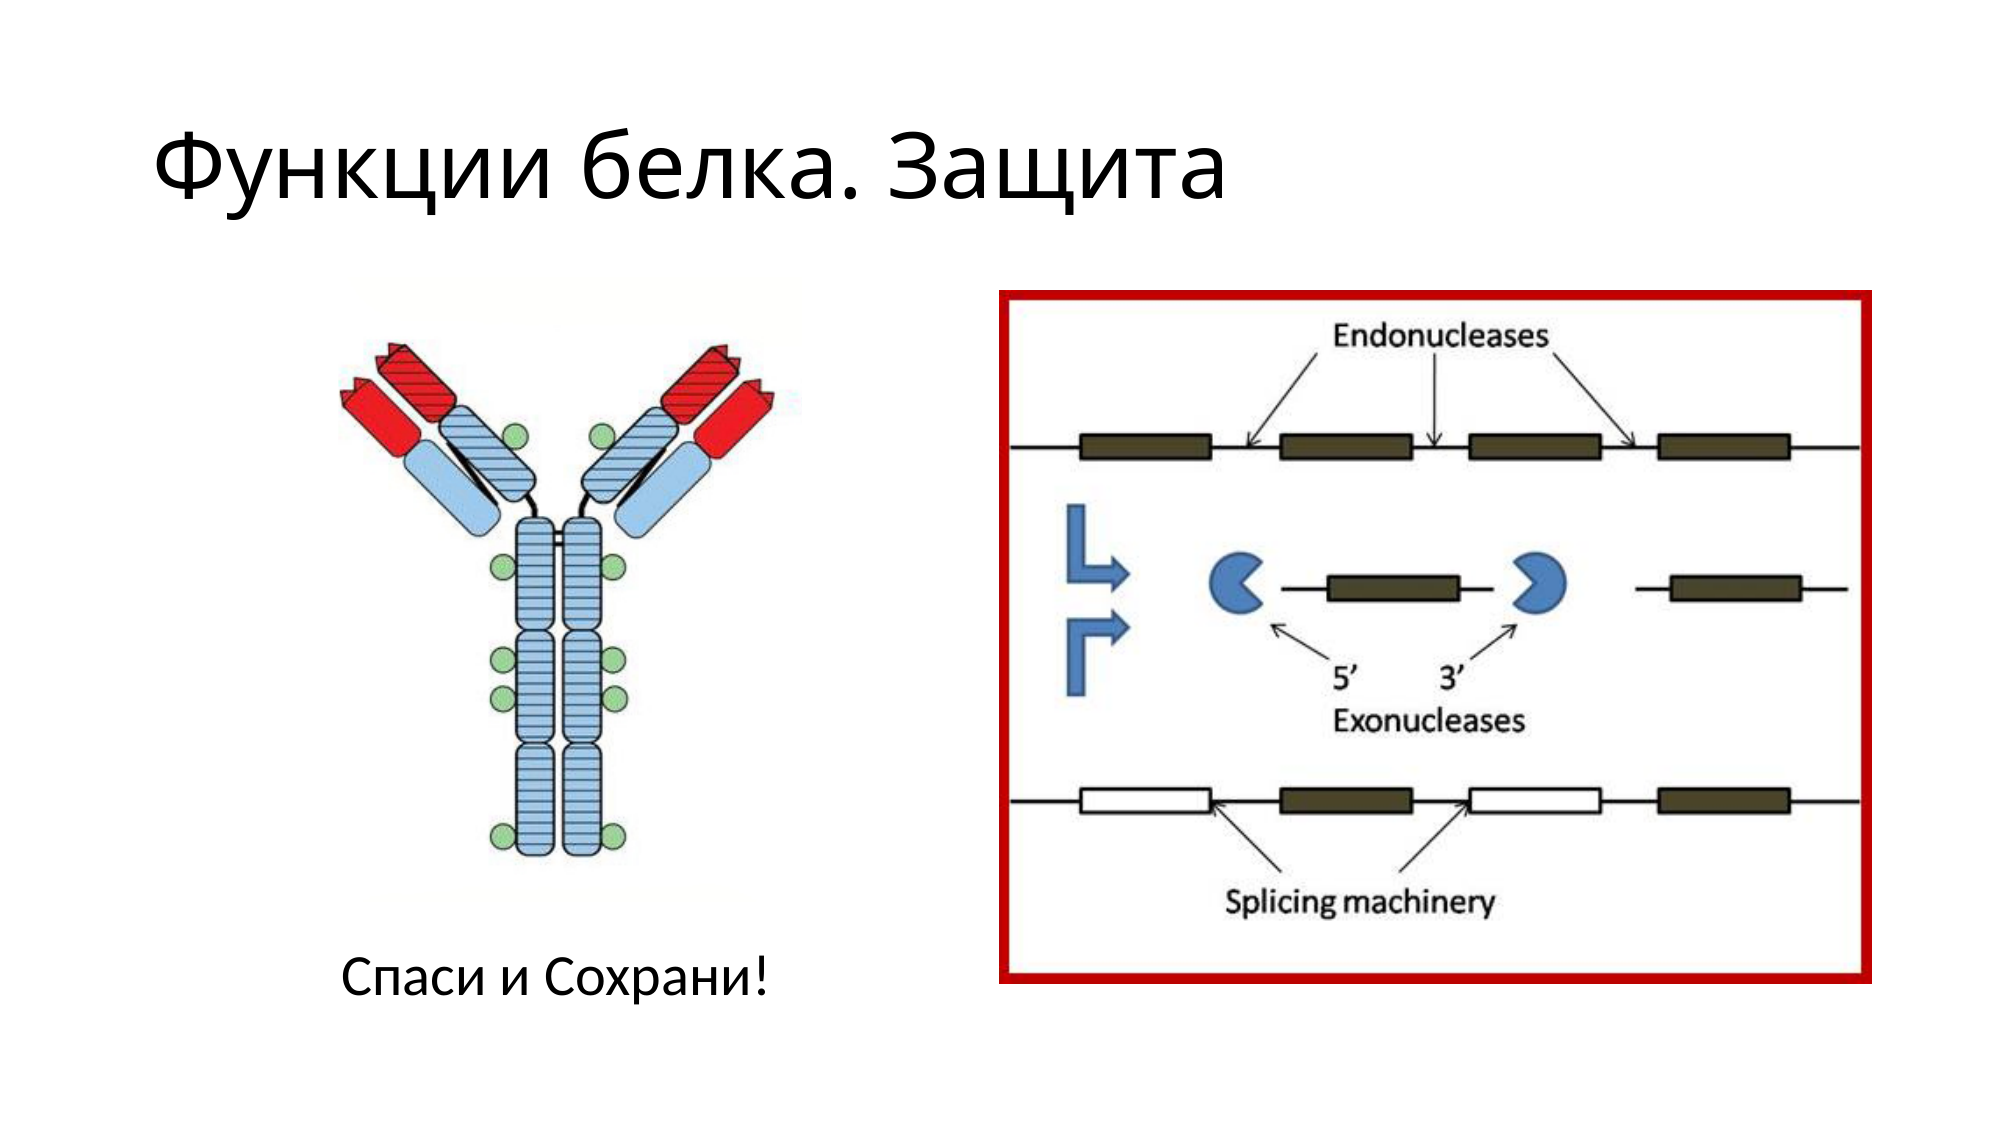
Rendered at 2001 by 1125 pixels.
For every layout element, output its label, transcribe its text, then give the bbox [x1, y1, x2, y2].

picture [326, 277, 803, 902]
title Функции белка. Защита [137, 59, 1863, 278]
picture [999, 290, 1872, 984]
list Спаси и Сохрани! [326, 937, 821, 1029]
